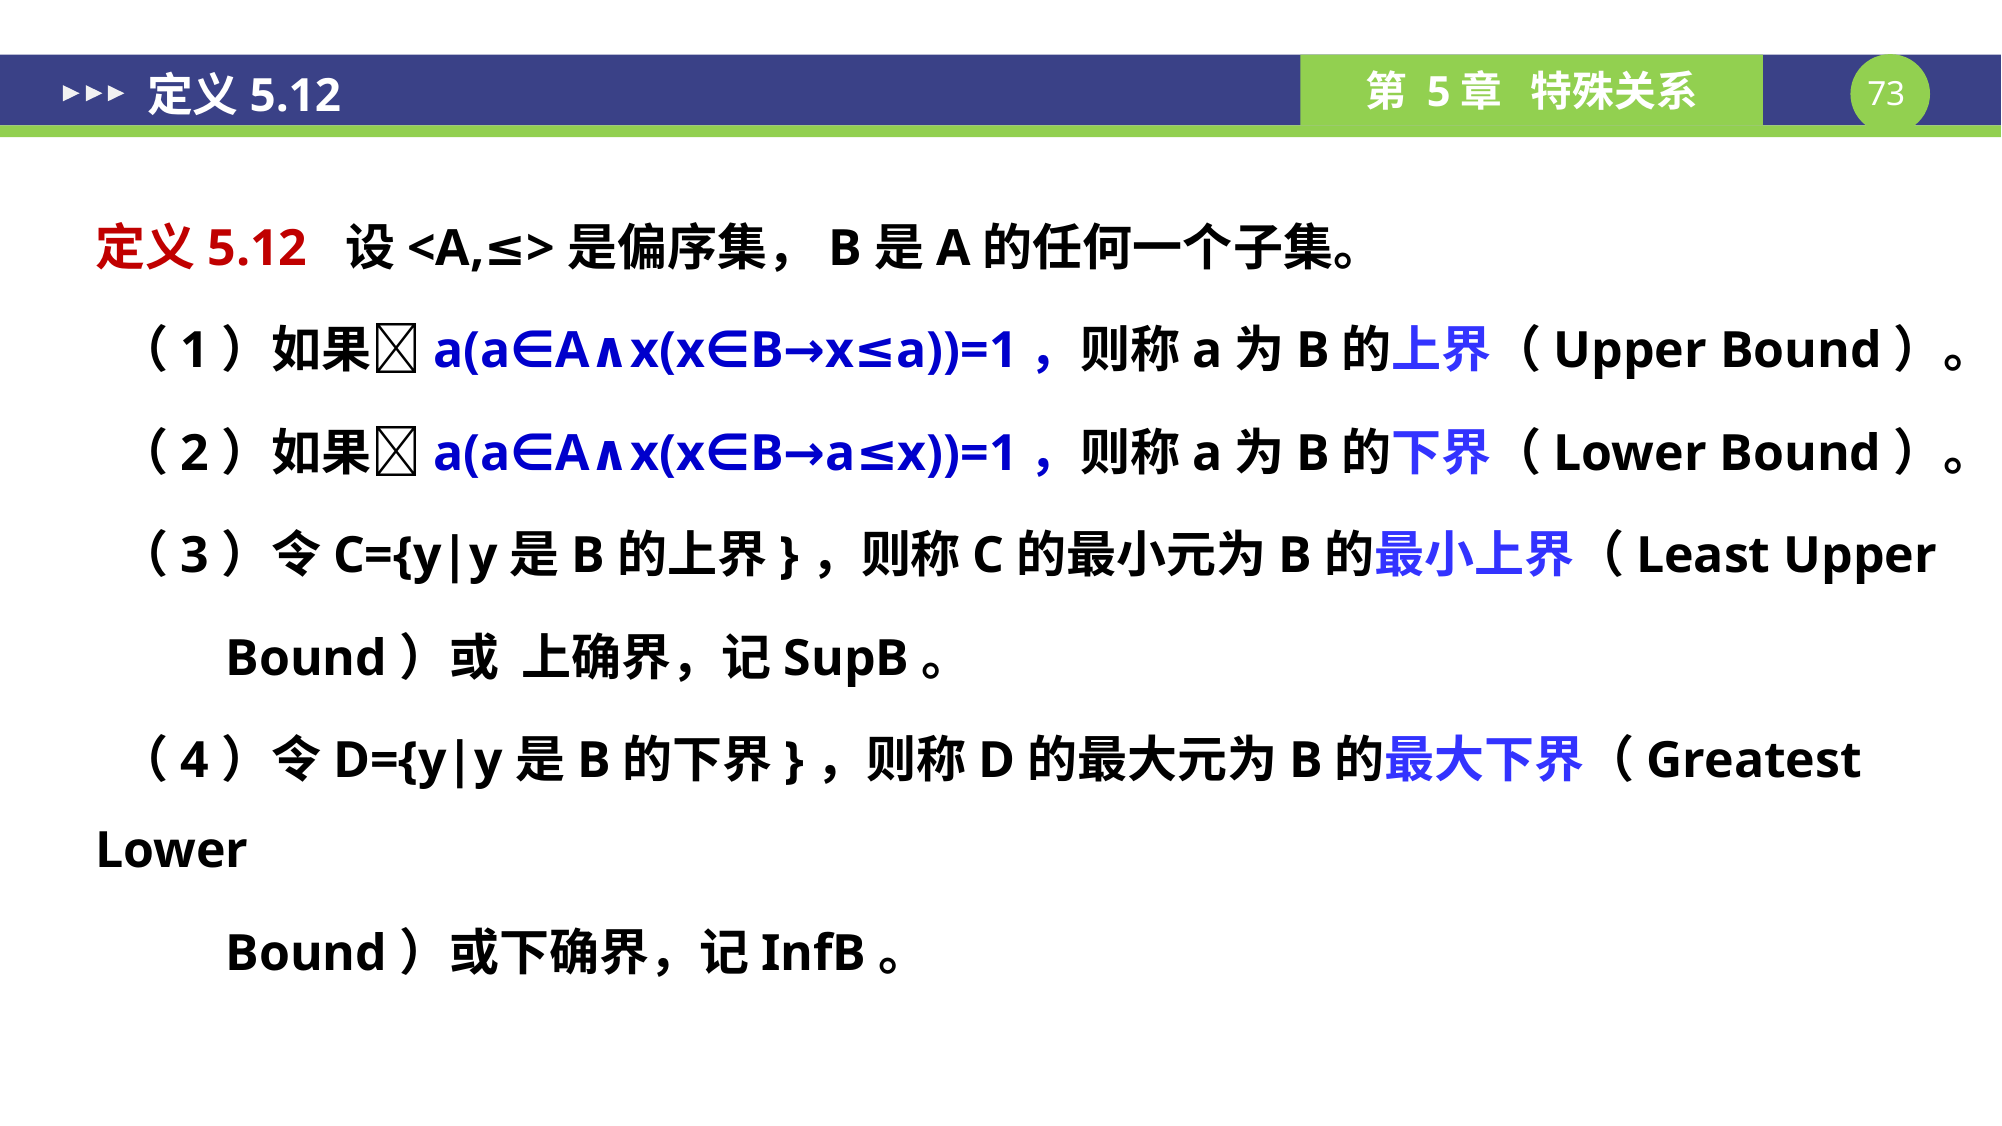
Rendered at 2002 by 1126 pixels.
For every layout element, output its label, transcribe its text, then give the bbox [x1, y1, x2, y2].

title 定义5.12 [127, 57, 1003, 129]
